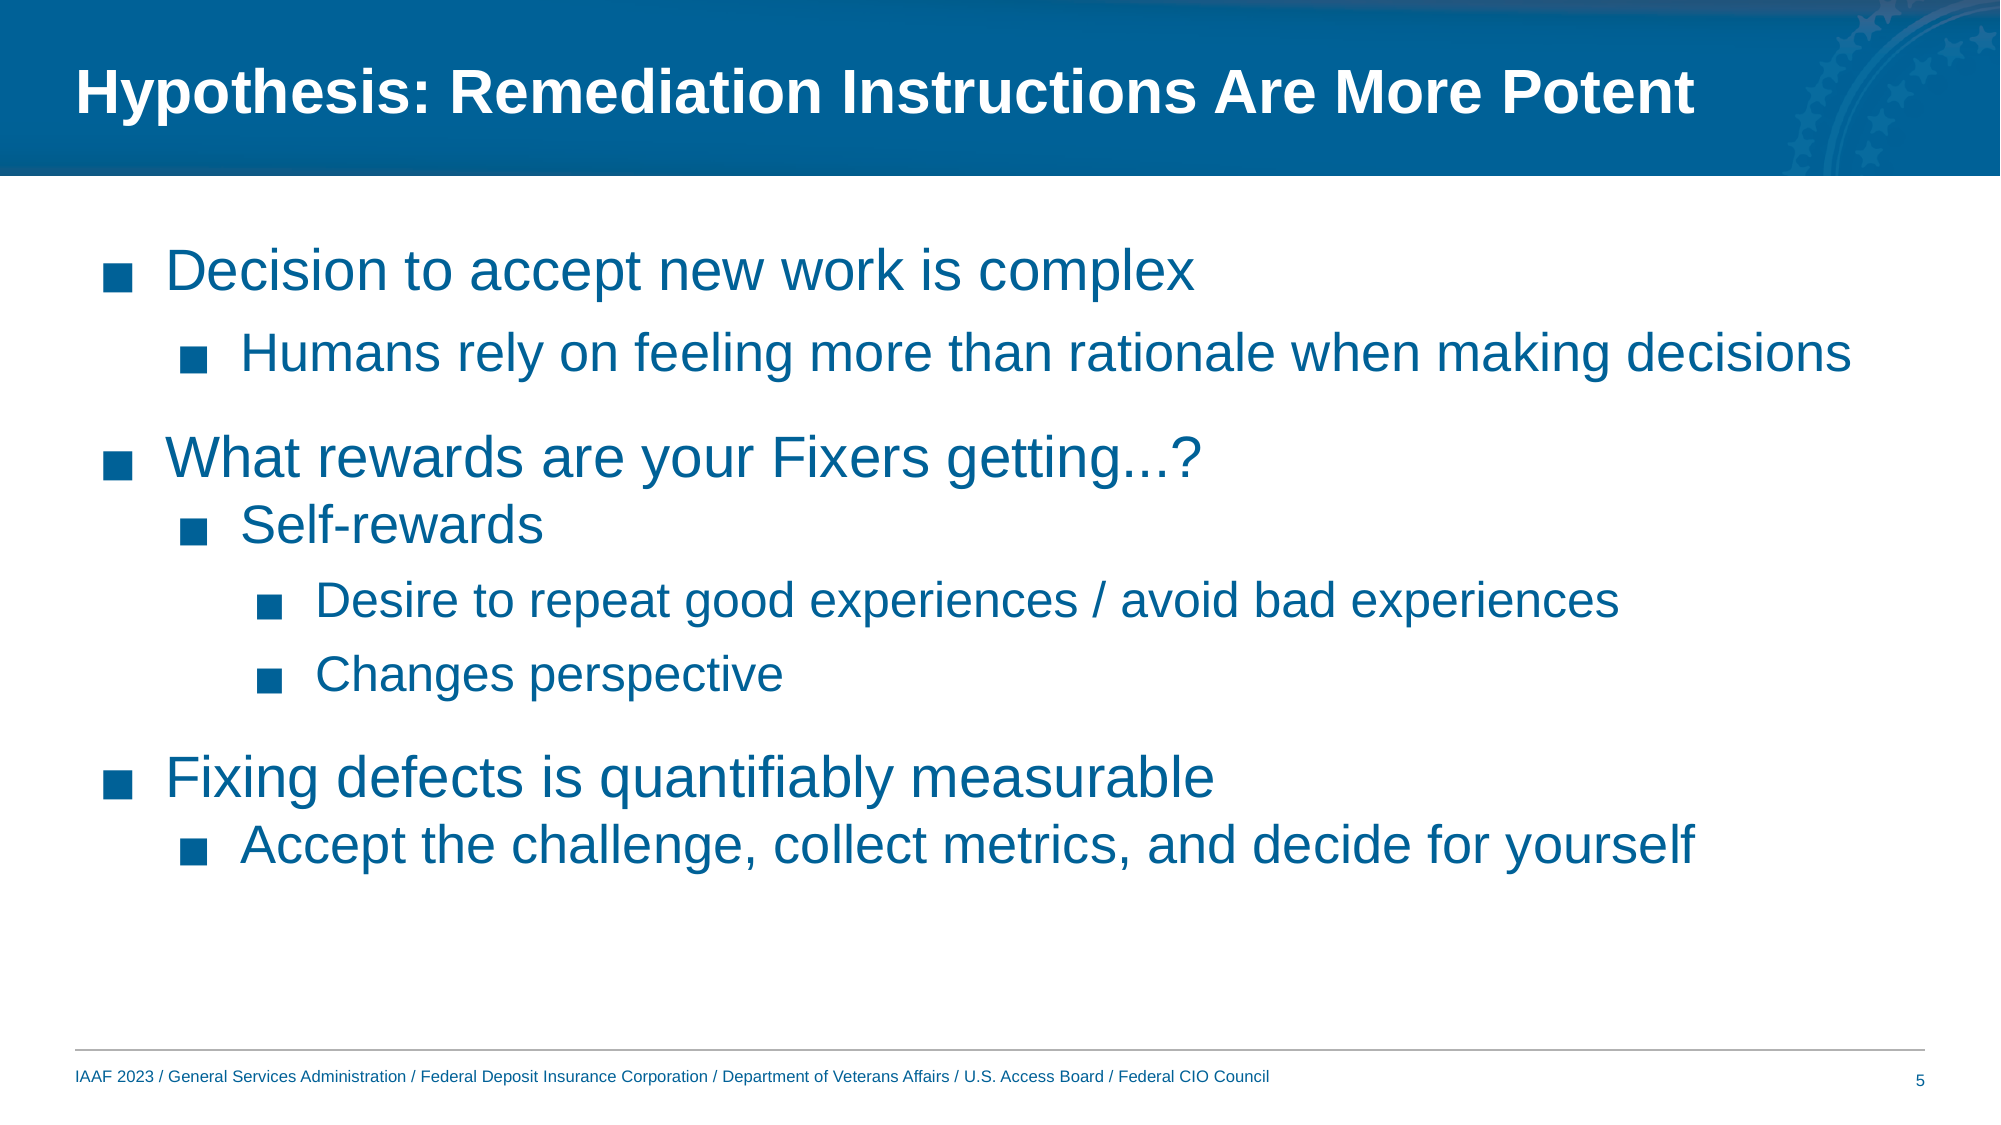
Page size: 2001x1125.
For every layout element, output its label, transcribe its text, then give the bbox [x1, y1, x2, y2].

picture [0, 168, 666, 176]
slide_number 5 [1880, 1065, 1925, 1095]
list Decision to accept new work is complex Humans rely on feeling more than rationale when making decisions What rewards are your Fixers getting...? Self-rewards Desire to repeat good experiences / avoid bad experiences Changes perspective Fixing defects is quantifiably measurable Accept the challenge, collect metrics, and decide for yourself [75, 224, 1925, 1035]
picture [0, 0, 2000, 176]
title Hypothesis: Remediation Instructions Are More Potent [75, 52, 1800, 128]
